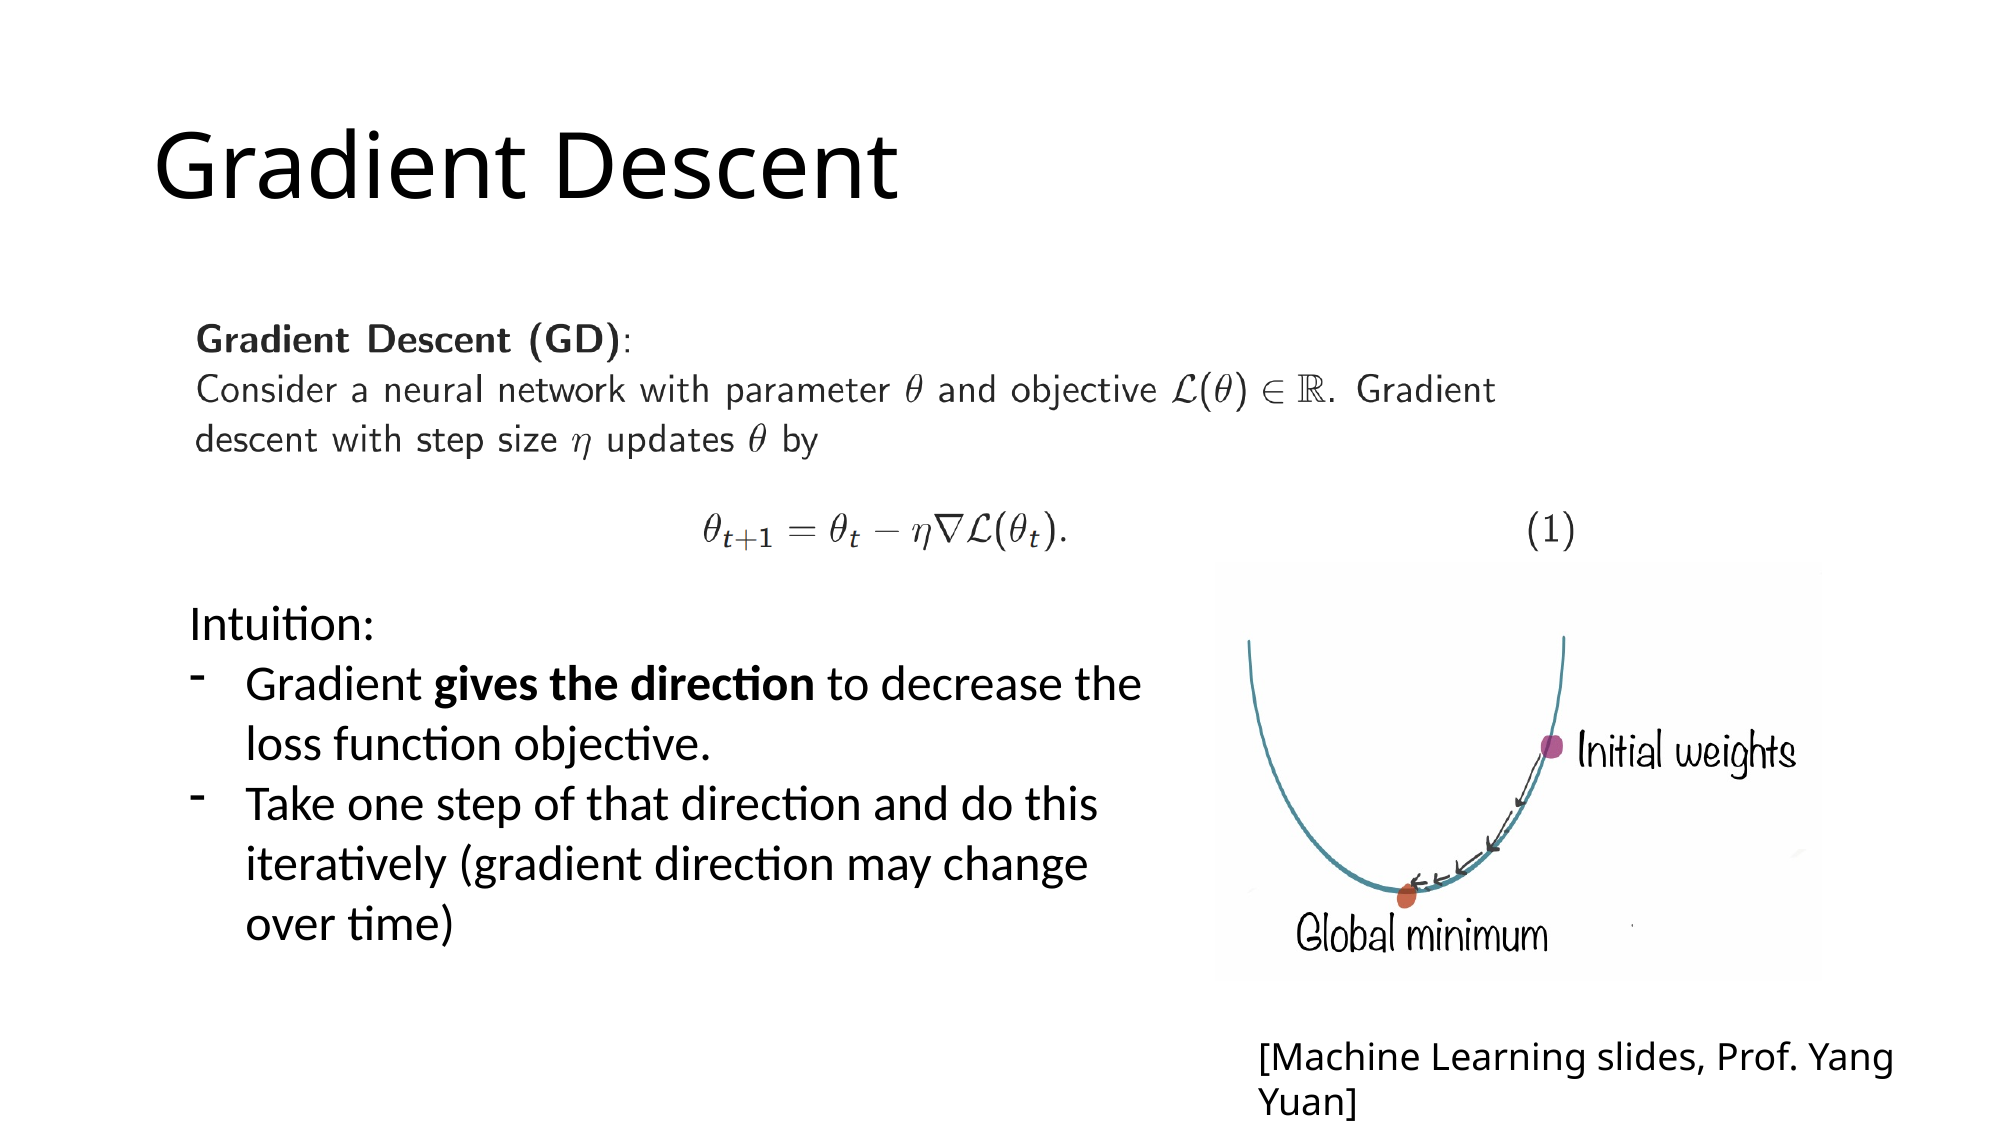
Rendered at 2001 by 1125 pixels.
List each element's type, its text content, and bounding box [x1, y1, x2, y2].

picture [1215, 562, 1822, 981]
title Gradient Descent [137, 59, 1863, 278]
text_box [Machine Learning slides, Prof. Yang Yuan] [1243, 1025, 1953, 1125]
text_box Intuition: Gradient gives the direction to decrease the loss function objective. Take one step of that direction and do this iteratively (gradient direction may change over time) [174, 583, 1175, 959]
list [166, 287, 1588, 572]
